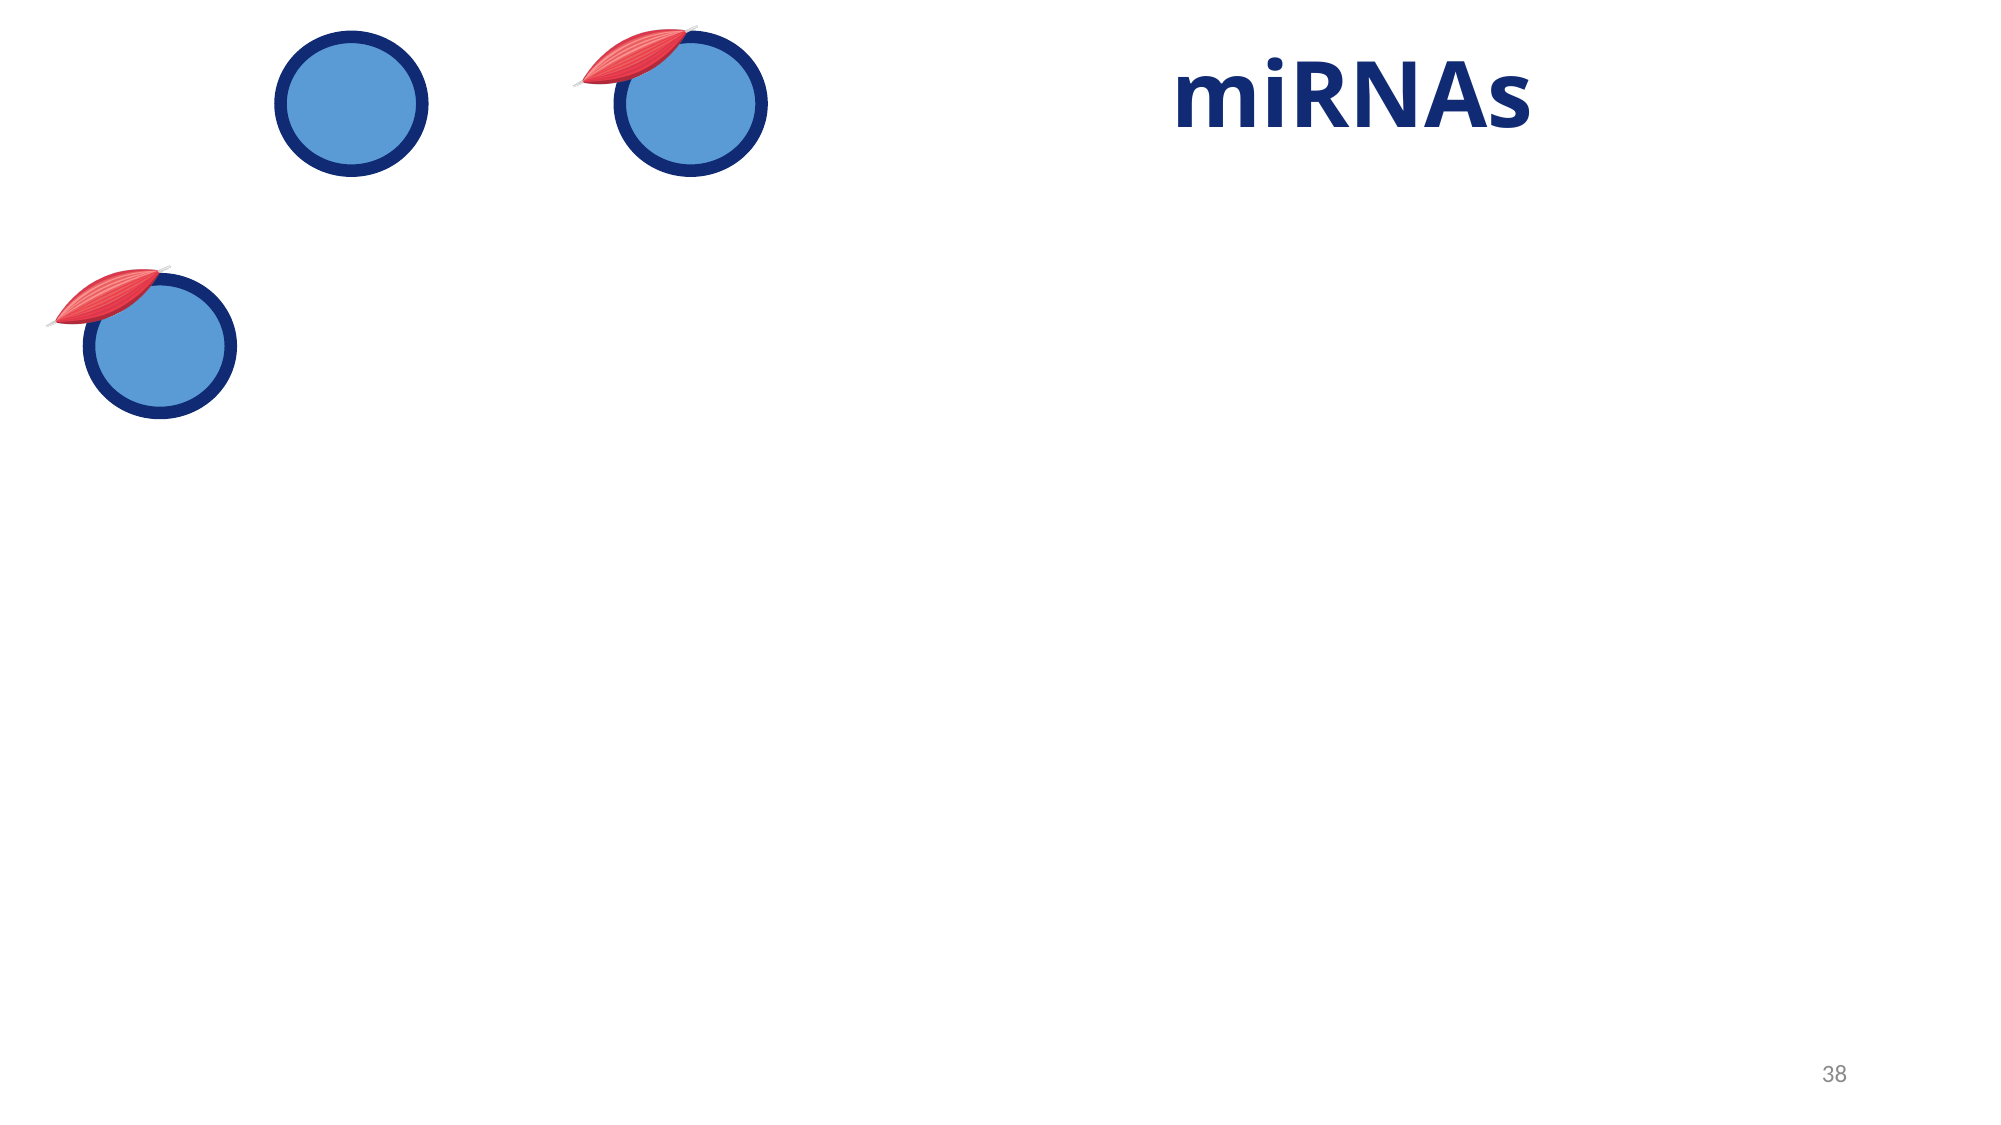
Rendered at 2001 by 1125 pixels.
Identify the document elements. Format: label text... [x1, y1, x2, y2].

text_box [279, 35, 424, 172]
text_box miRNAs [1156, 41, 1823, 171]
slide_number 38 [1412, 1042, 1863, 1103]
text_box [618, 37, 763, 172]
text_box [87, 280, 232, 415]
picture [38, 249, 178, 343]
picture [565, 9, 705, 103]
